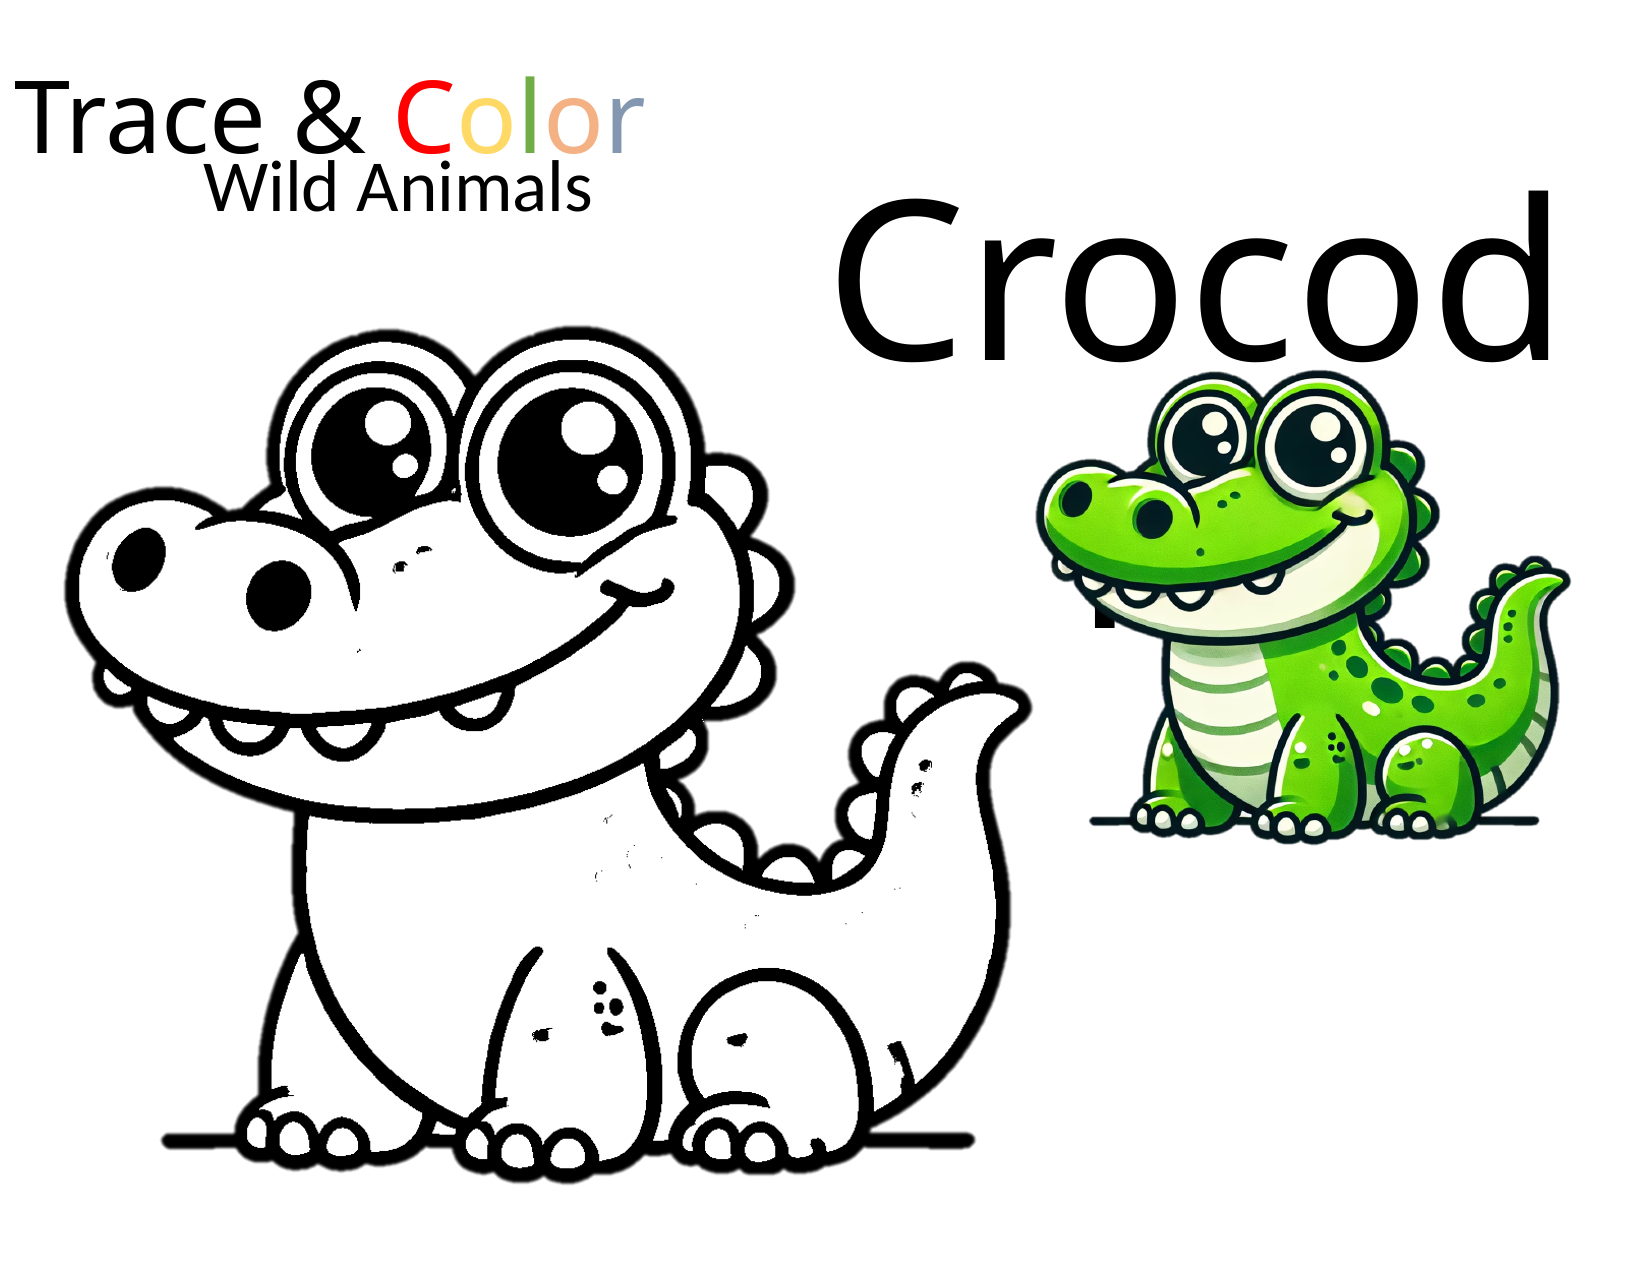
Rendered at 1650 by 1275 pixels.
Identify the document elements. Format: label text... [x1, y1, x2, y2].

picture [9, 234, 1581, 1275]
text_box Crocodile [782, 130, 1612, 681]
text_box Trace & Color [0, 45, 827, 181]
text_box Wild Animals [14, 130, 782, 234]
